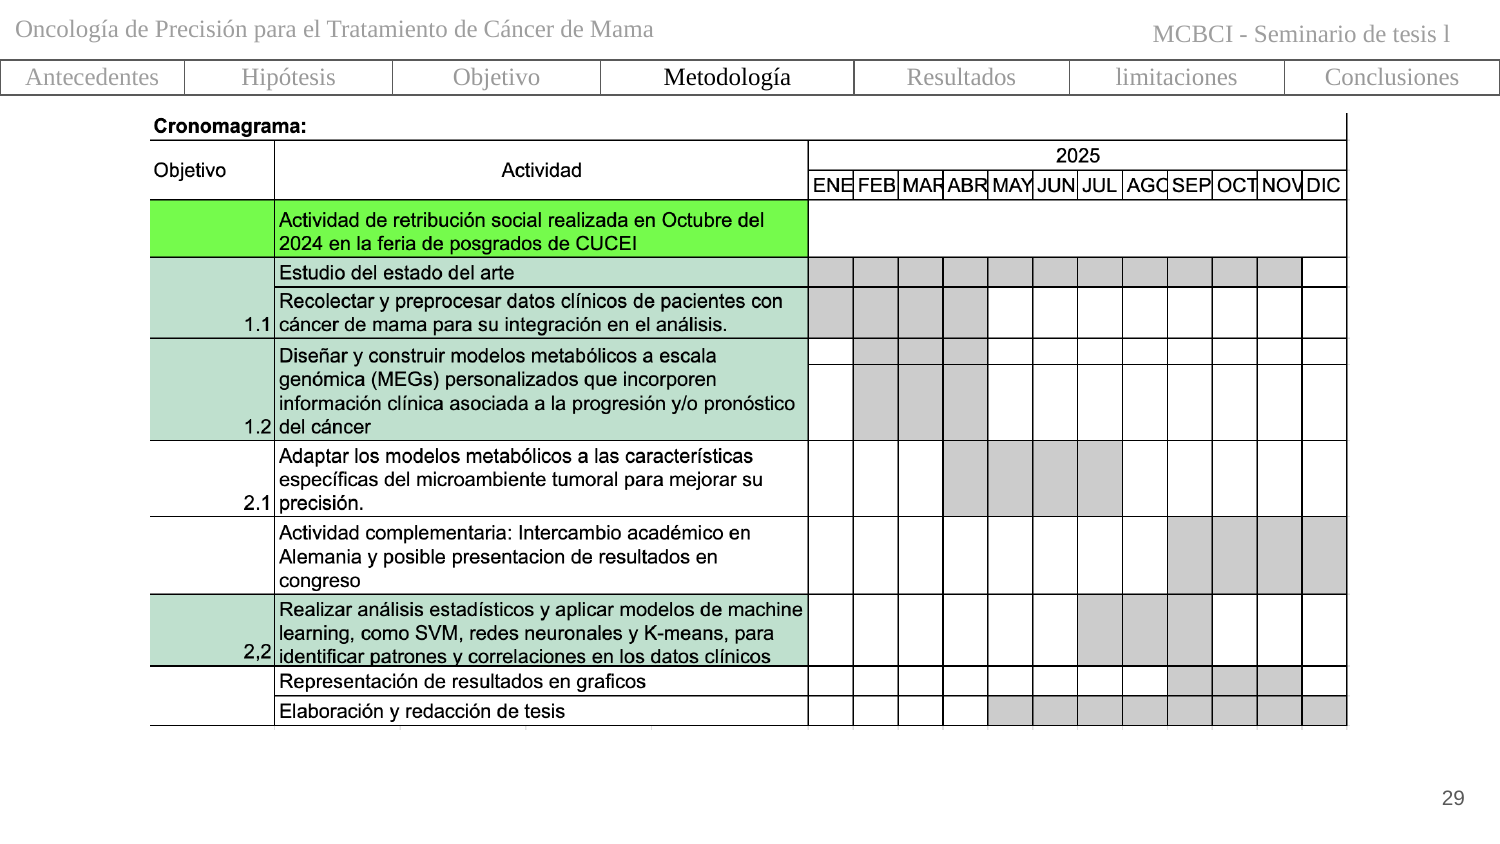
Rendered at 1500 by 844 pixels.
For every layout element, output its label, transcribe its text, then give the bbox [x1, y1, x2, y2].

picture [149, 113, 1350, 730]
slide_number ‹#› [1389, 764, 1480, 830]
table_header Resultados [855, 61, 1069, 94]
table_header Metodología [601, 61, 853, 94]
table_header Hipótesis [185, 61, 392, 94]
text_box Oncología de Precisión para el Tratamiento de Cáncer de Mama [0, 0, 750, 55]
table_header Conclusiones [1285, 61, 1499, 94]
table_header limitaciones [1070, 61, 1284, 94]
text_box MCBCI - Seminario de tesis l [890, 5, 1473, 60]
table_header Objetivo [393, 61, 600, 94]
table_header Antecedentes [1, 61, 184, 94]
